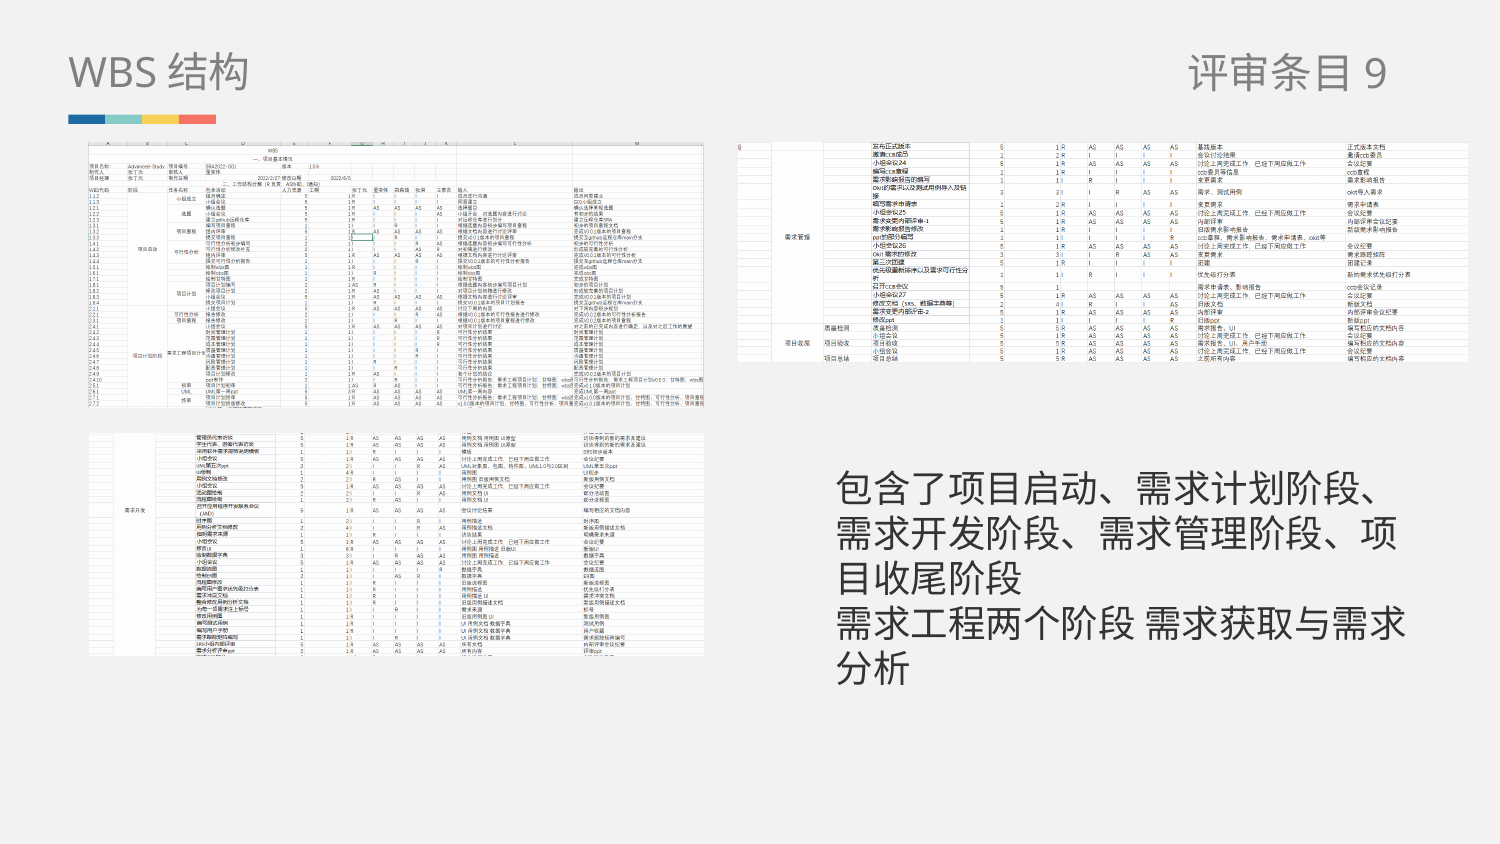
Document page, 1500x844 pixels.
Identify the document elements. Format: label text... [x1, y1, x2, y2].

text_box 评审条目9 [1187, 46, 1500, 97]
picture [88, 141, 704, 409]
picture [88, 433, 704, 656]
picture [737, 141, 1469, 364]
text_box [68, 114, 217, 125]
text_box 包含了项目启动、需求计划阶段、需求开发阶段、需求管理阶段、项目收尾阶段 需求工程两个阶段 需求获取与需求分析 [820, 457, 1436, 697]
text_box WBS结构 [68, 45, 524, 96]
